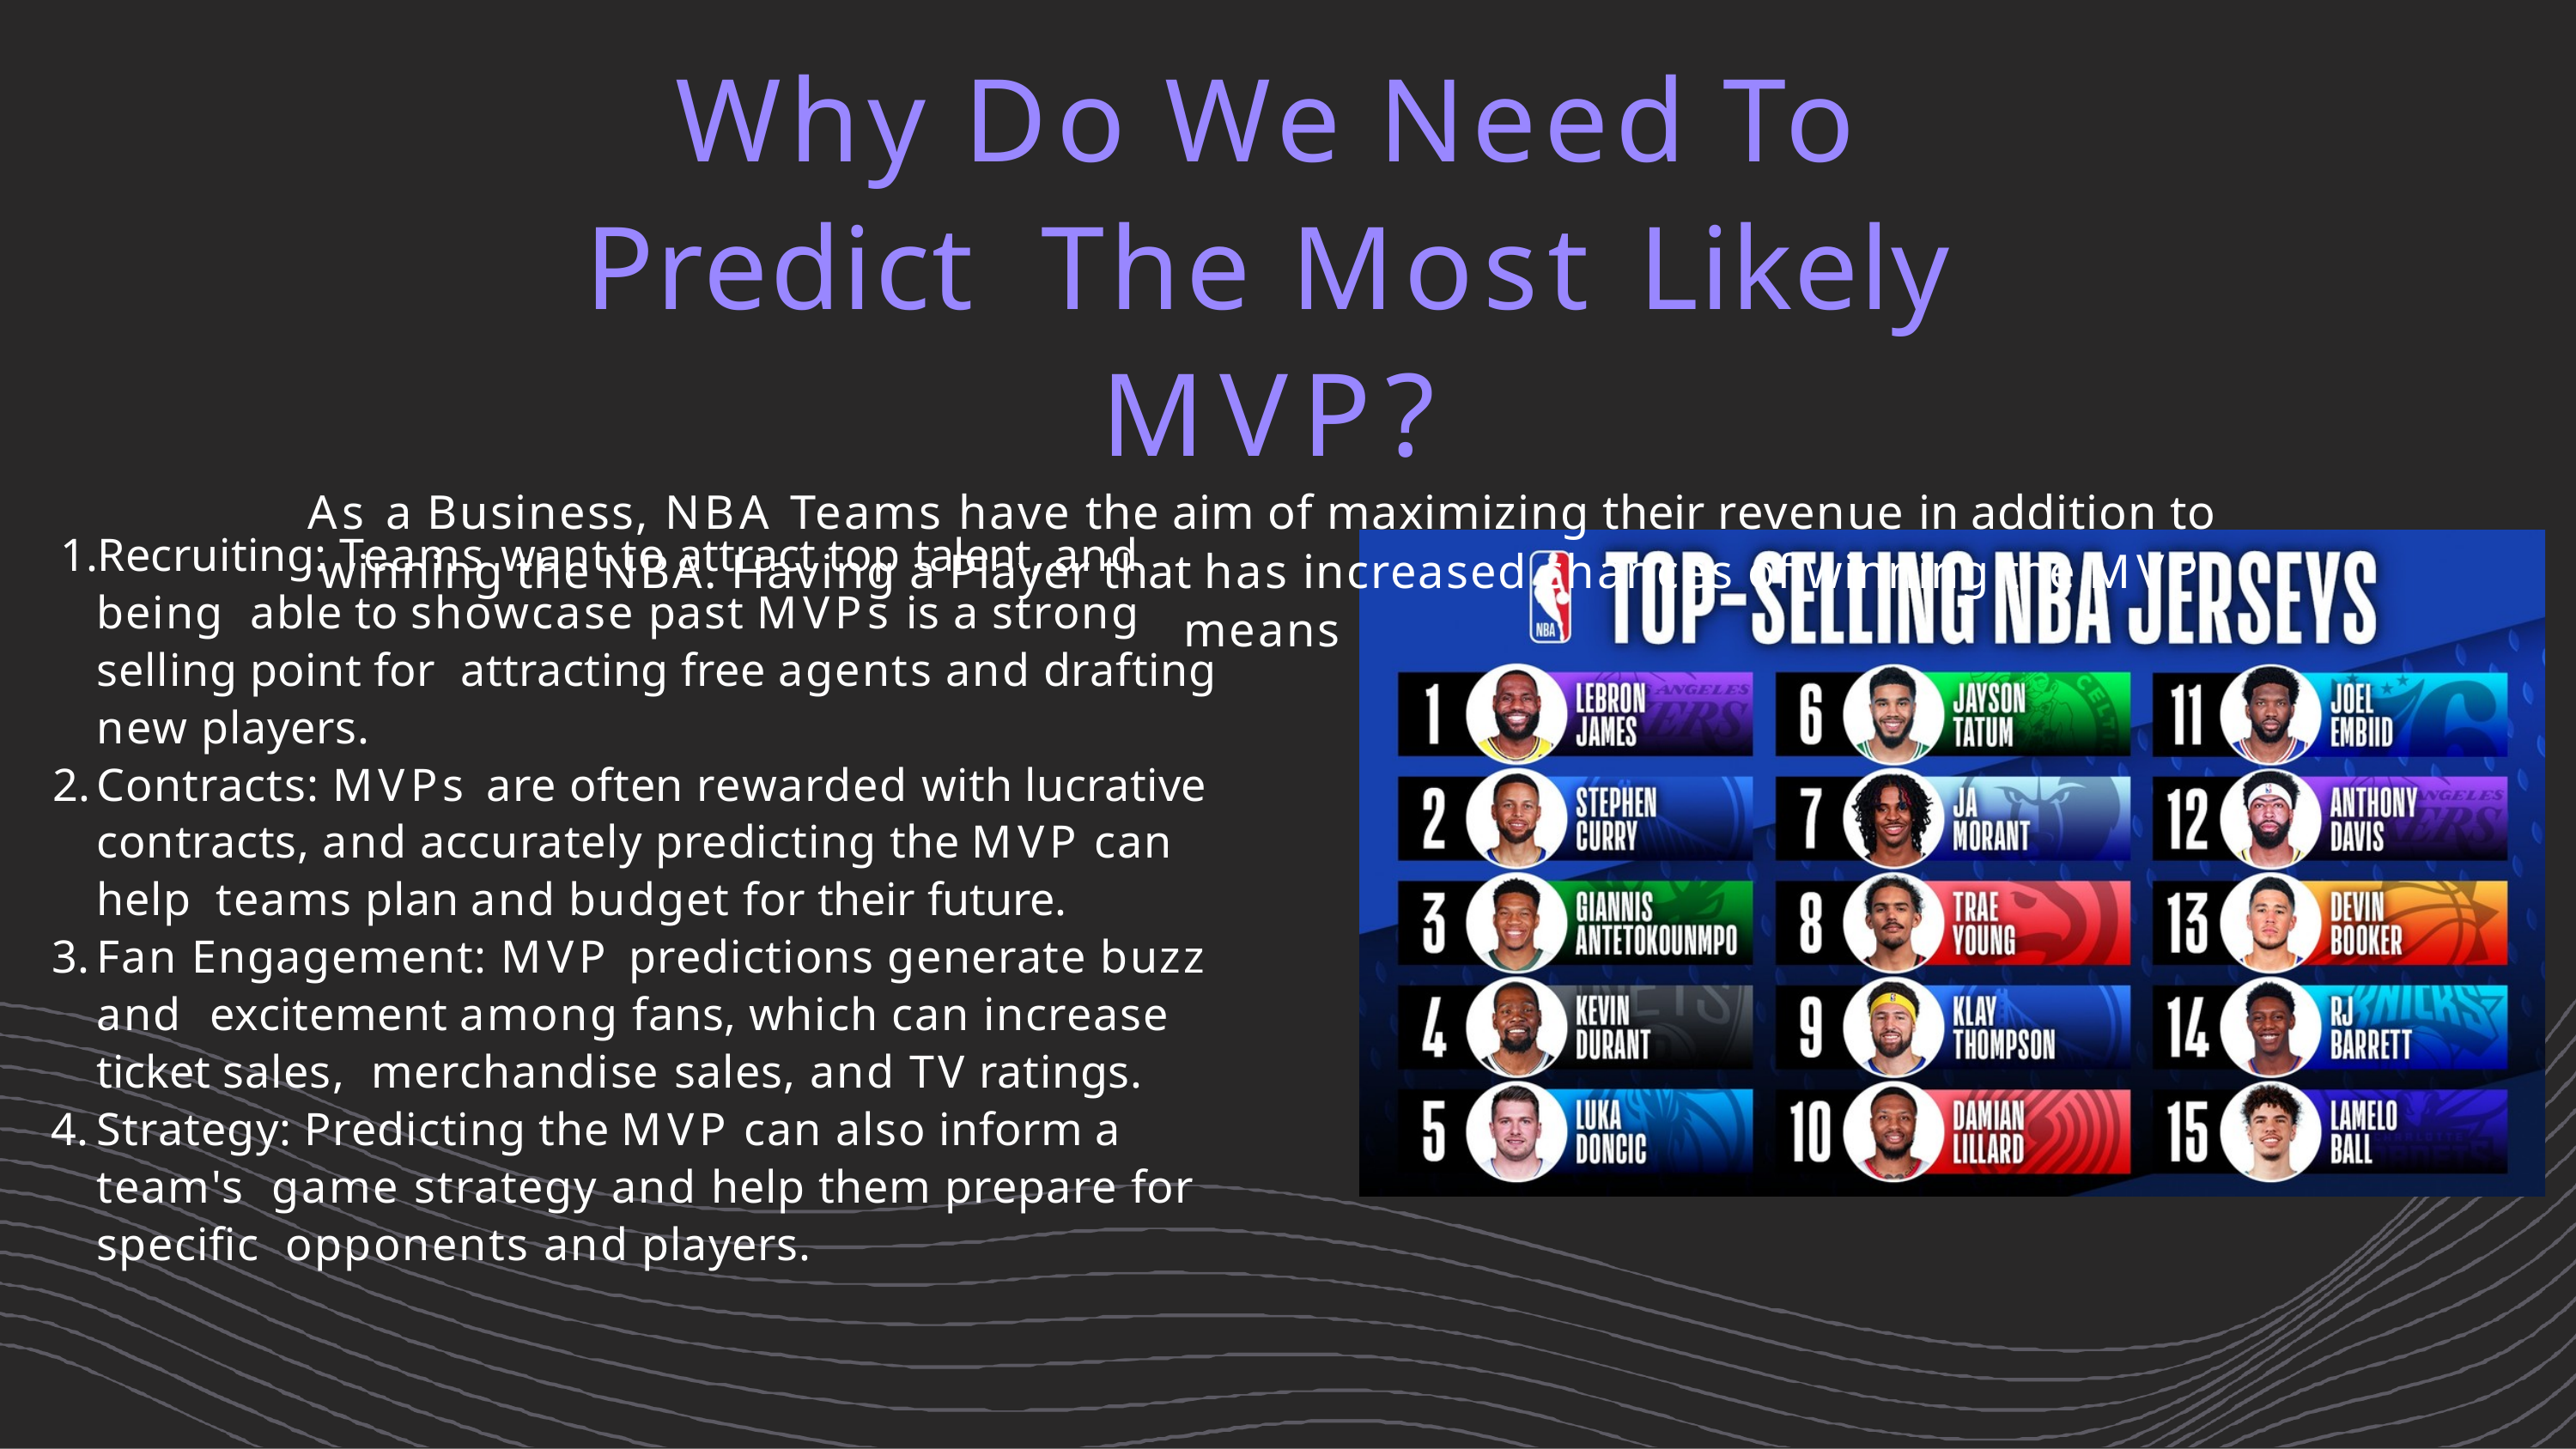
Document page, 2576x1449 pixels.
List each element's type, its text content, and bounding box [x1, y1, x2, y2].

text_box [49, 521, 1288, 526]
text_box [0, 529, 2576, 1448]
title Why Do We Need To Predict The Most Likely MVP? As a Business, NBA Teams have the aim of maximizing their revenue in addition to winning the NBA. Having a Player that has increased chances of winning the MVP means [285, 36, 2238, 526]
